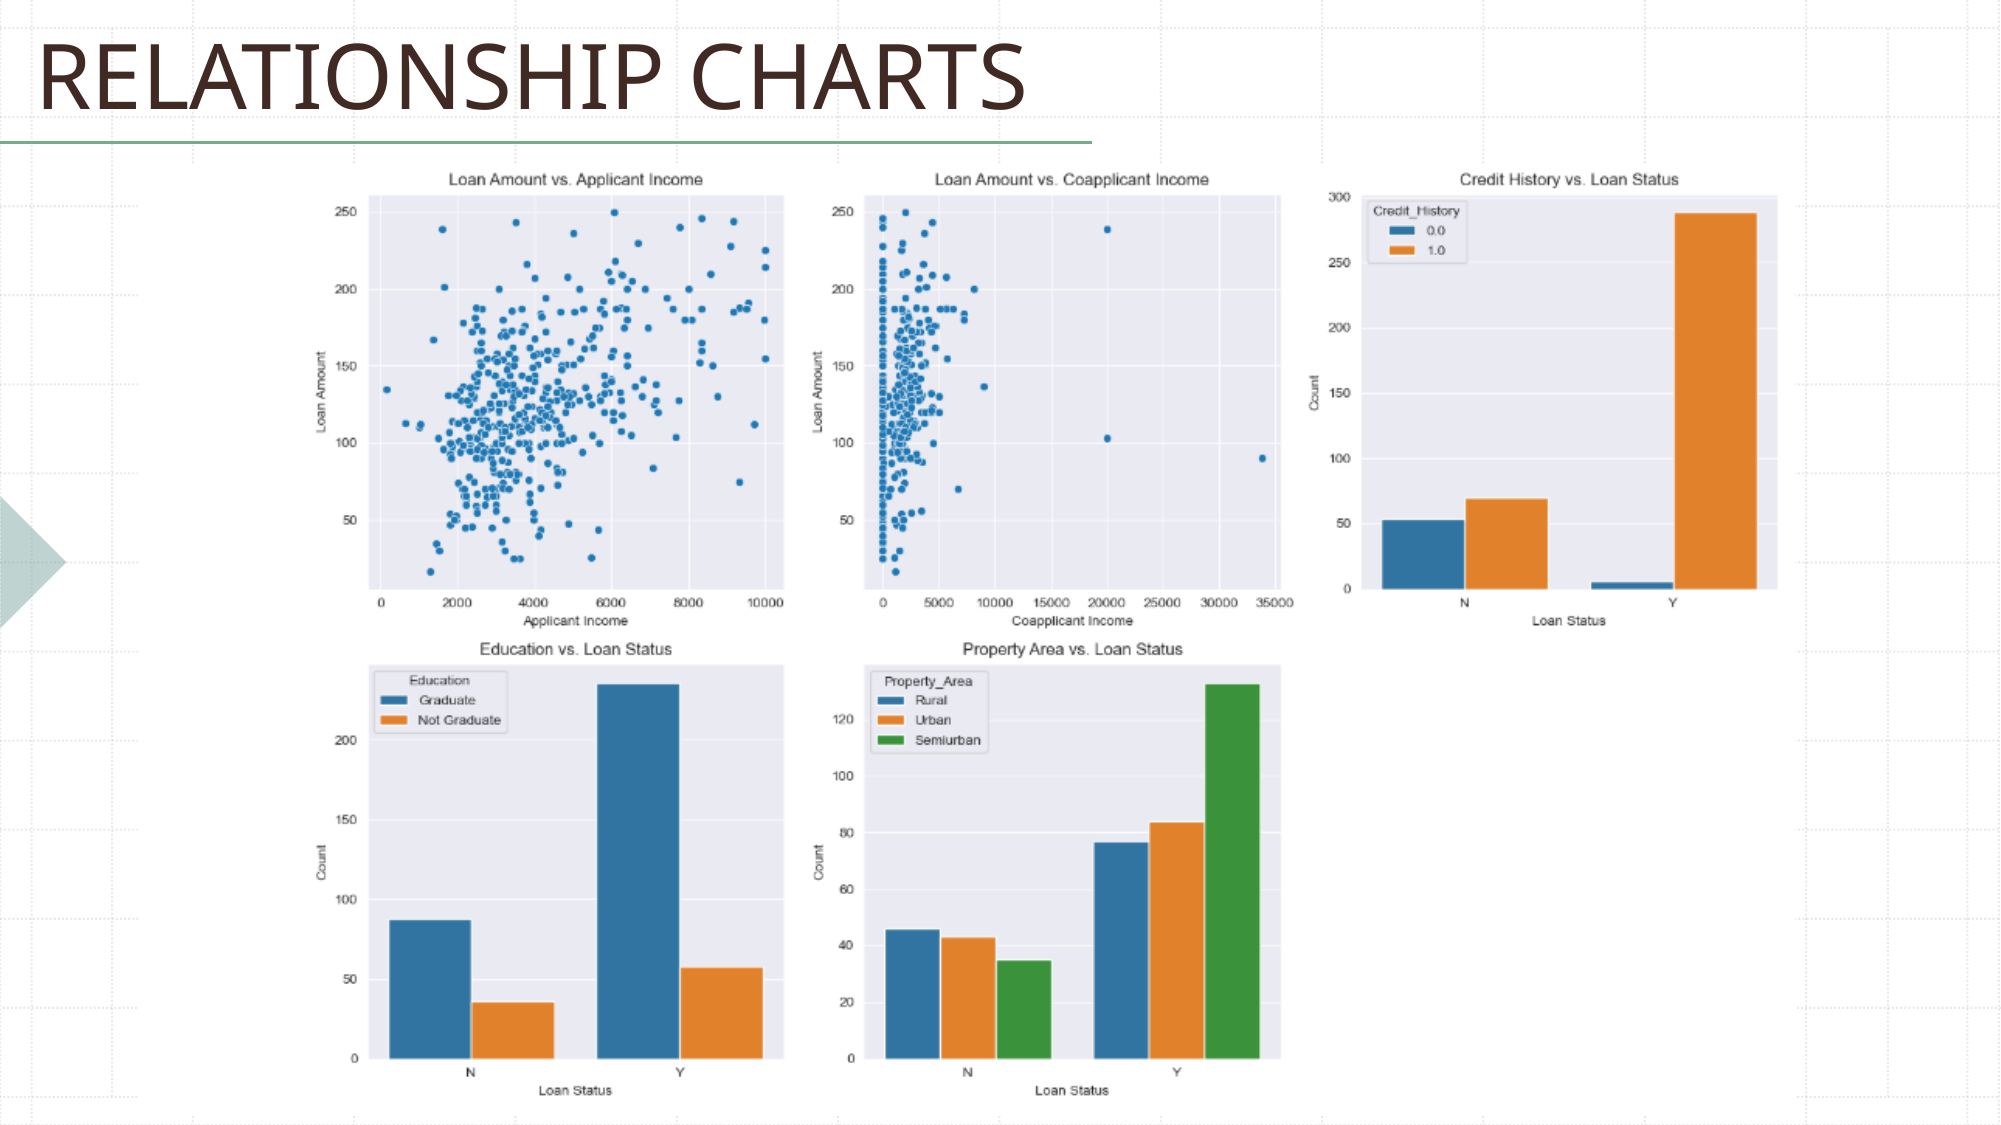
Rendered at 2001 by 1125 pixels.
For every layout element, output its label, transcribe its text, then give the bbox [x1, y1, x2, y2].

title RELATIONSHIP CHARTS [20, 10, 1074, 136]
picture [137, 164, 1796, 1115]
